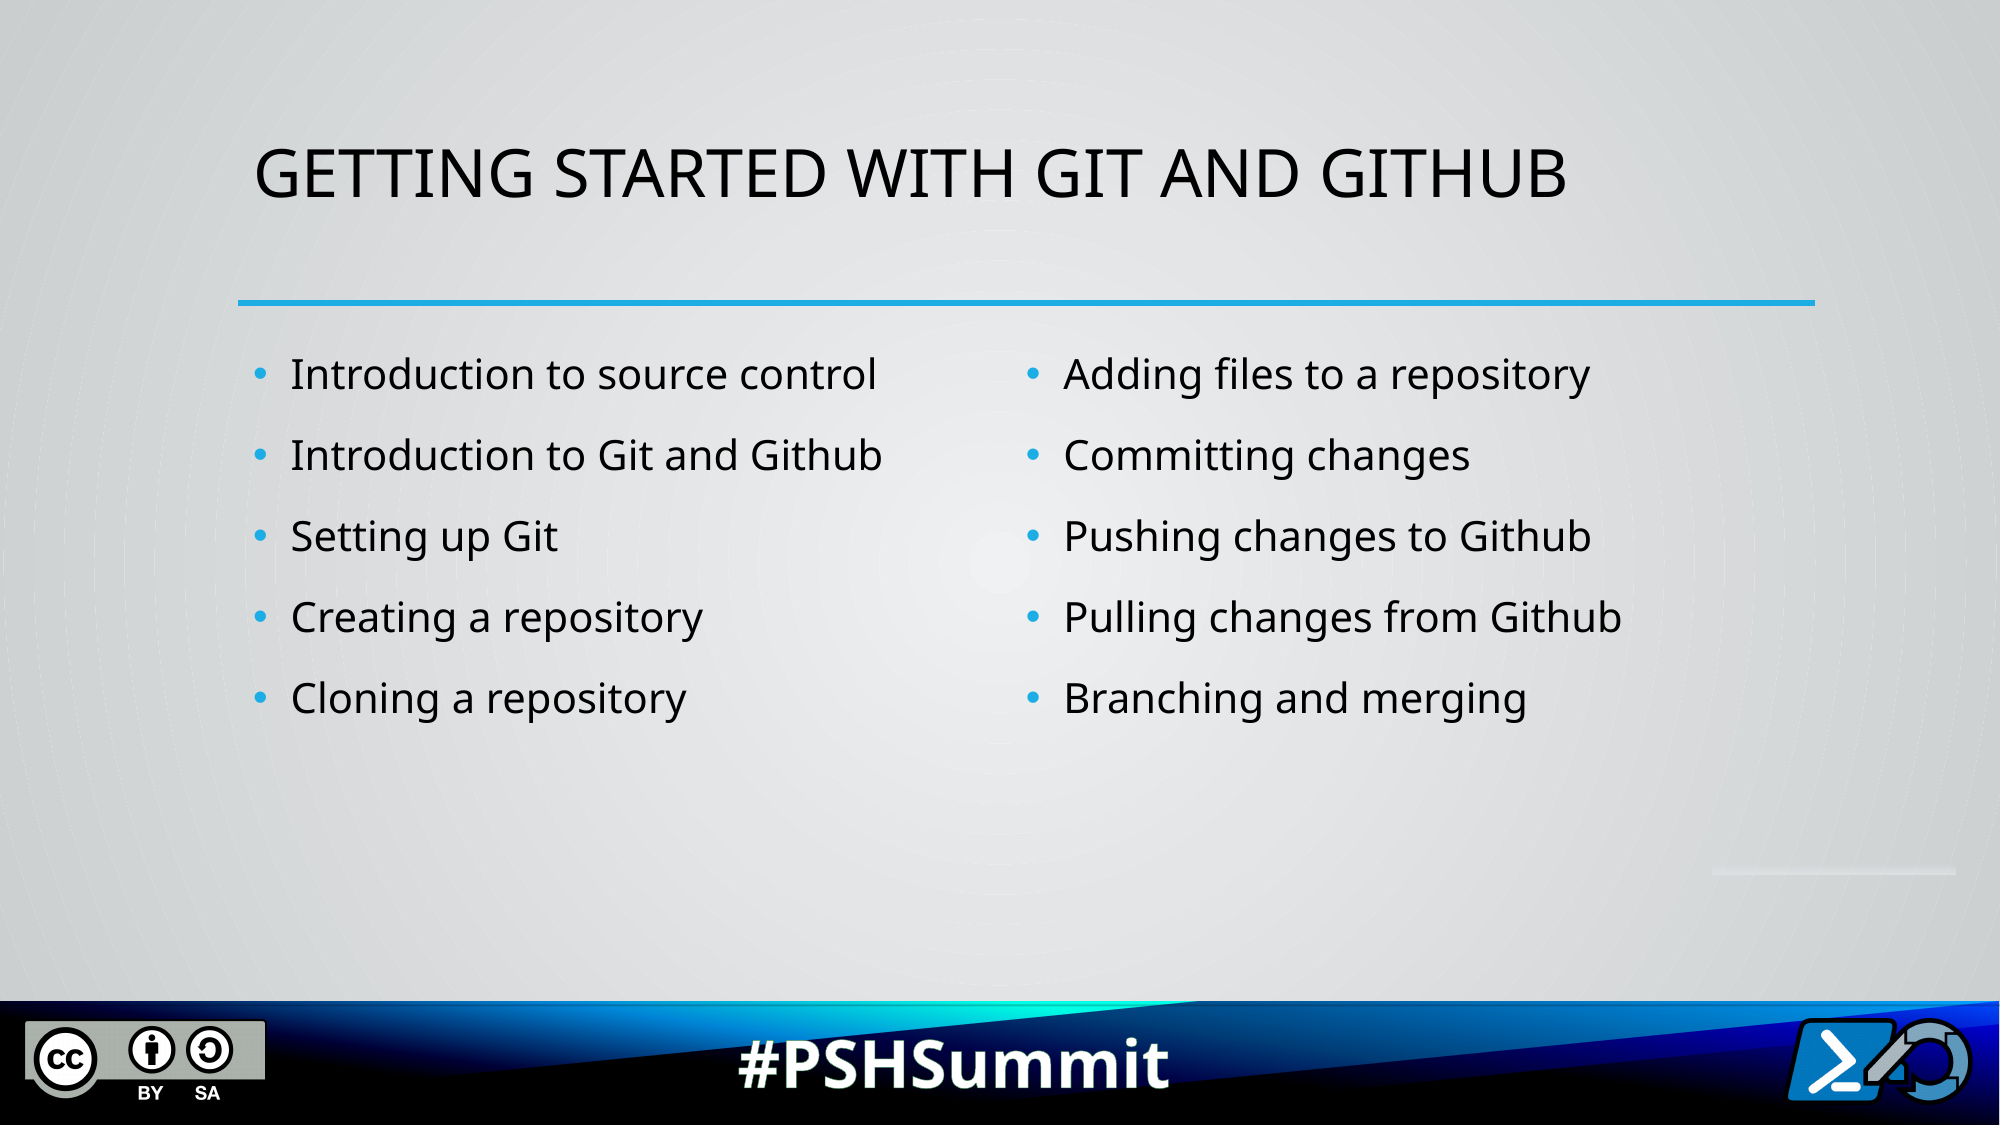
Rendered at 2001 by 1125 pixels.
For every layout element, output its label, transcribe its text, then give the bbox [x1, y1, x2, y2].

picture [0, 1001, 1999, 1125]
title Getting started with Git and GitHub [238, 131, 1814, 305]
list Introduction to source control Introduction to Git and Github Setting up Git Creating a repository Cloning a repository Adding files to a repository Committing changes Pushing changes to Github Pulling changes from Github Branching and merging [238, 330, 1814, 753]
